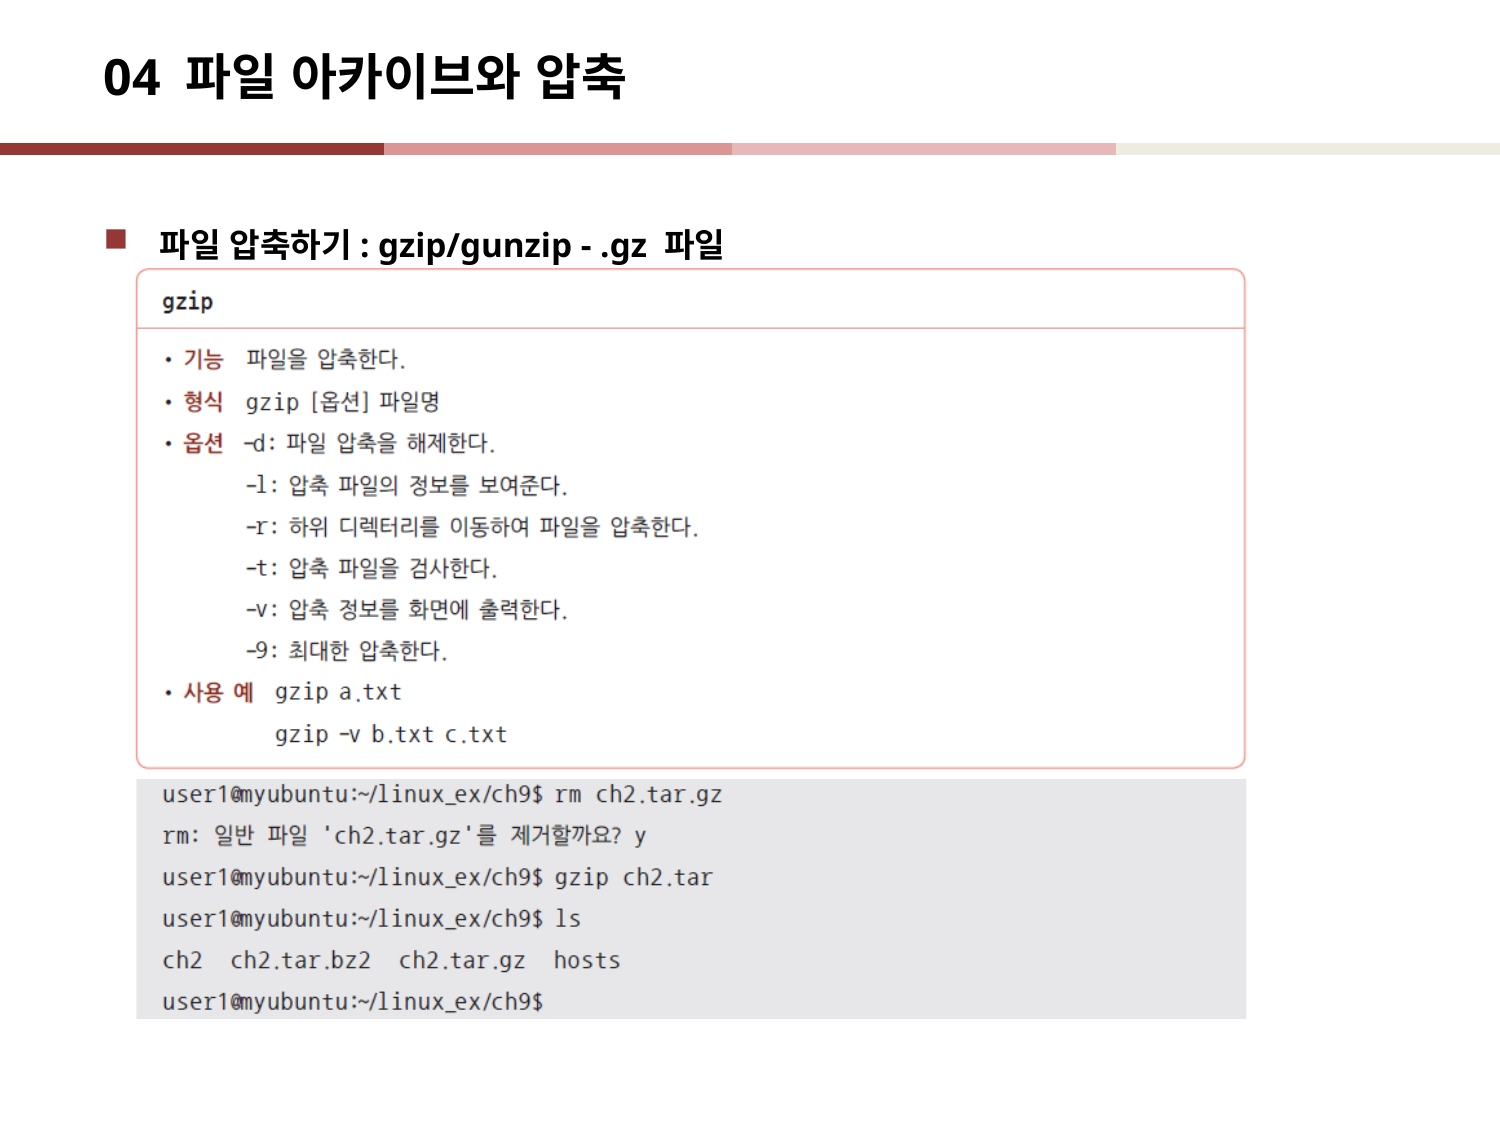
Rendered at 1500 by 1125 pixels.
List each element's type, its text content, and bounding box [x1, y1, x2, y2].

picture [134, 779, 1250, 1019]
list 파일 압축하기: gzip/gunzip - .gz 파일 [88, 196, 1436, 1083]
title 04 파일 아카이브와 압축 [88, 30, 1330, 121]
picture [135, 266, 1250, 773]
